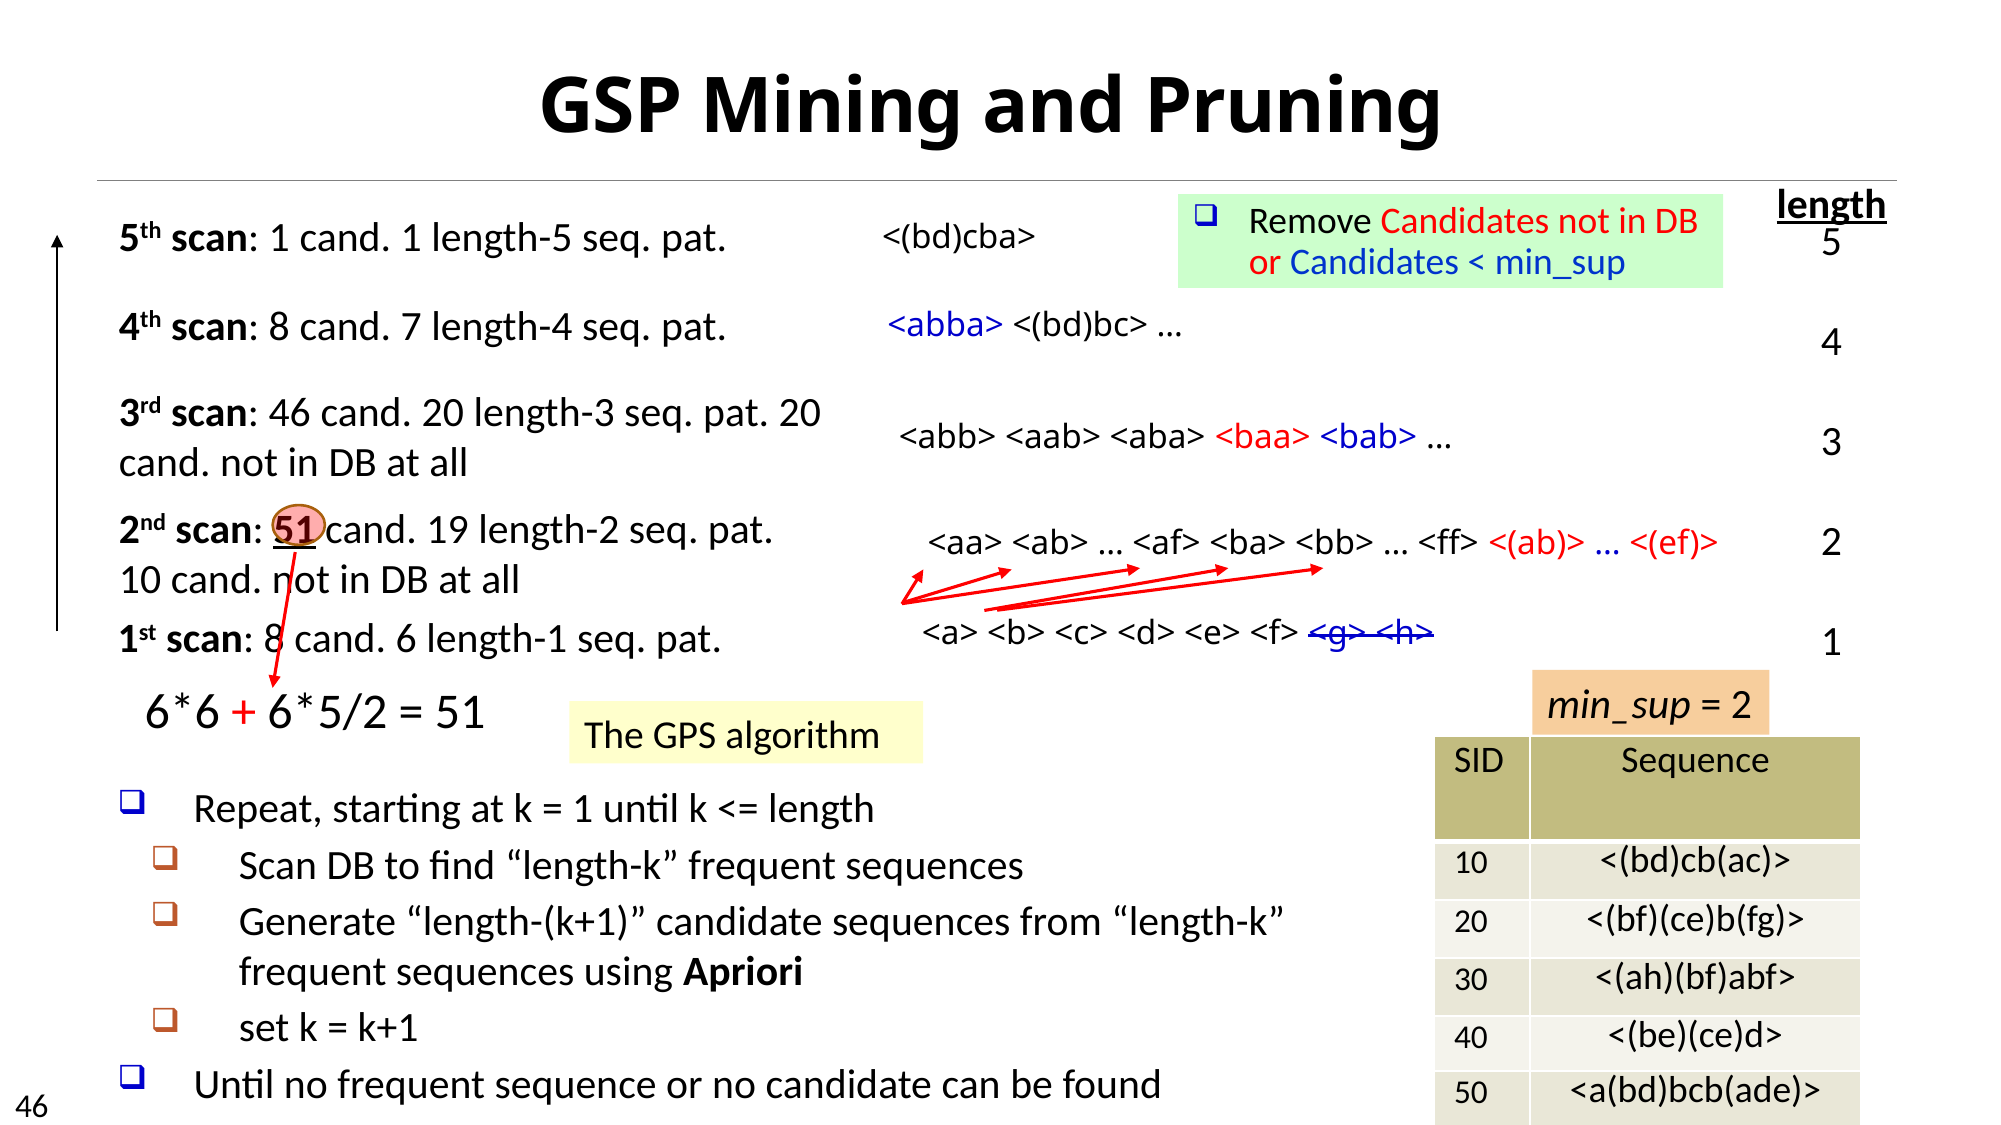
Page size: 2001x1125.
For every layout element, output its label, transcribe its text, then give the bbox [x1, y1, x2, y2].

text_box min_sup = 2 [1532, 680, 1770, 735]
text_box Repeat, starting at k = 1 until k <= length Scan DB to find “length-k” frequent sequences Generate “length-(k+1)” candidate sequences from “length-k” frequent sequences using Apriori set k = k+1 Until no frequent sequence or no candidate can be found [102, 773, 1389, 1117]
text_box length [1761, 169, 1906, 234]
table_cell <(be)(ce)d> [1531, 1017, 1860, 1070]
table_cell <(bd)cb(ac)> [1531, 844, 1860, 899]
table_cell <a(bd)bcb(ade)> [1531, 1072, 1860, 1125]
table_cell <(bf)(ce)b(fg)> [1531, 901, 1860, 957]
table_cell 30 [1435, 959, 1529, 1015]
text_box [102, 201, 1785, 670]
table_header SID [1435, 737, 1529, 839]
table_cell 40 [1435, 1017, 1529, 1070]
table_cell 20 [1435, 901, 1529, 957]
text_box 6*6 + 6*5/2 = 51 [96, 678, 501, 747]
table_header Sequence [1531, 737, 1860, 839]
table_cell 50 [1435, 1072, 1529, 1125]
title GSP Mining and Pruning [33, 62, 1950, 157]
table_cell <(ah)(bf)abf> [1531, 959, 1860, 1015]
table_cell 10 [1435, 844, 1529, 899]
text_box 5 4 3 2 1 [1806, 206, 1862, 722]
text_box The GPS algorithm [569, 701, 924, 764]
